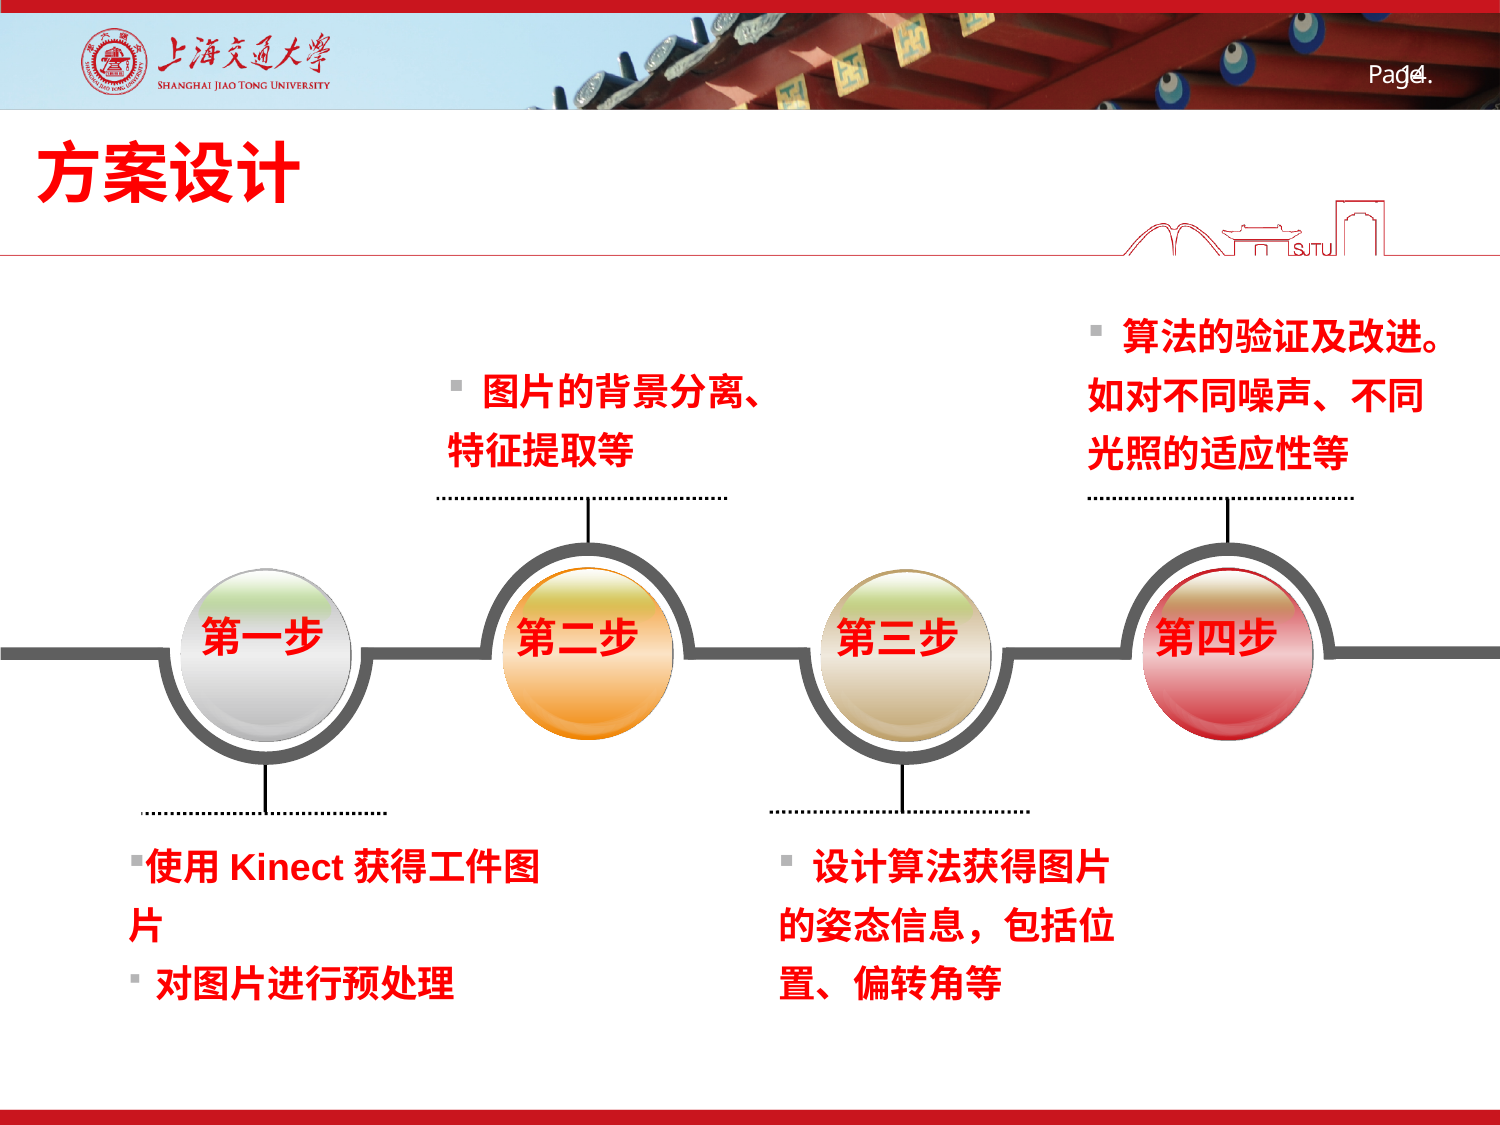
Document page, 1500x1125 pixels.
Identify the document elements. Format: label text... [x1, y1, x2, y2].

text_box 算法的验证及改进。如对不同噪声、不同光照的适应性等 [1073, 292, 1456, 483]
text_box 使用Kinect获得工件图片 对图片进行预处理 [113, 822, 579, 1013]
title 方案设计 [20, 132, 521, 237]
text_box 图片的背景分离、特征提取等 [433, 347, 761, 479]
text_box 设计算法获得图片的姿态信息，包括位置、偏转角等 [763, 822, 1164, 1013]
picture [0, 200, 1500, 256]
picture [0, 0, 1500, 110]
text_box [0, 527, 1500, 780]
